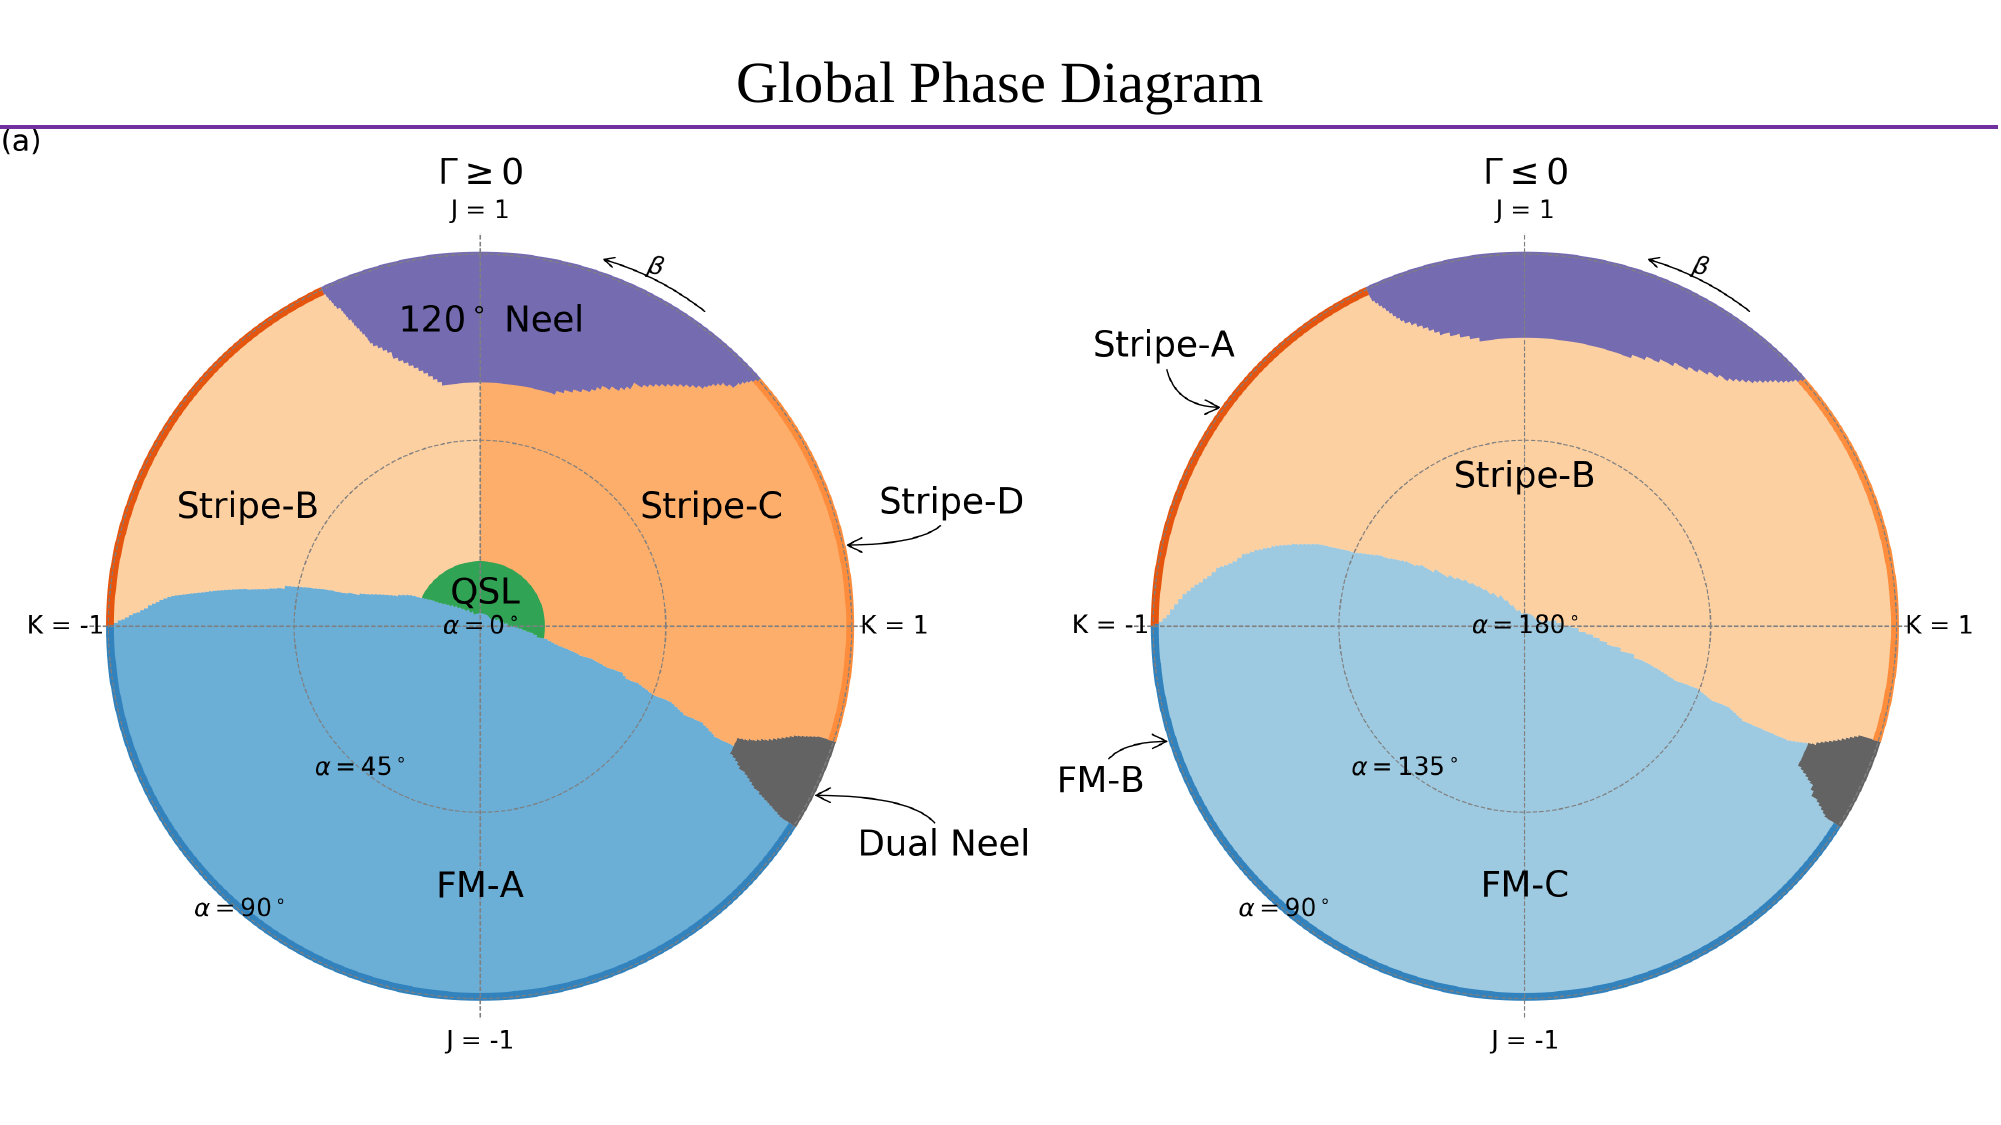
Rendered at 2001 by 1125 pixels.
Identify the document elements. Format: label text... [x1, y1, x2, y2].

picture [0, 127, 2000, 1125]
text_box Global Phase Diagram [0, 36, 2000, 122]
